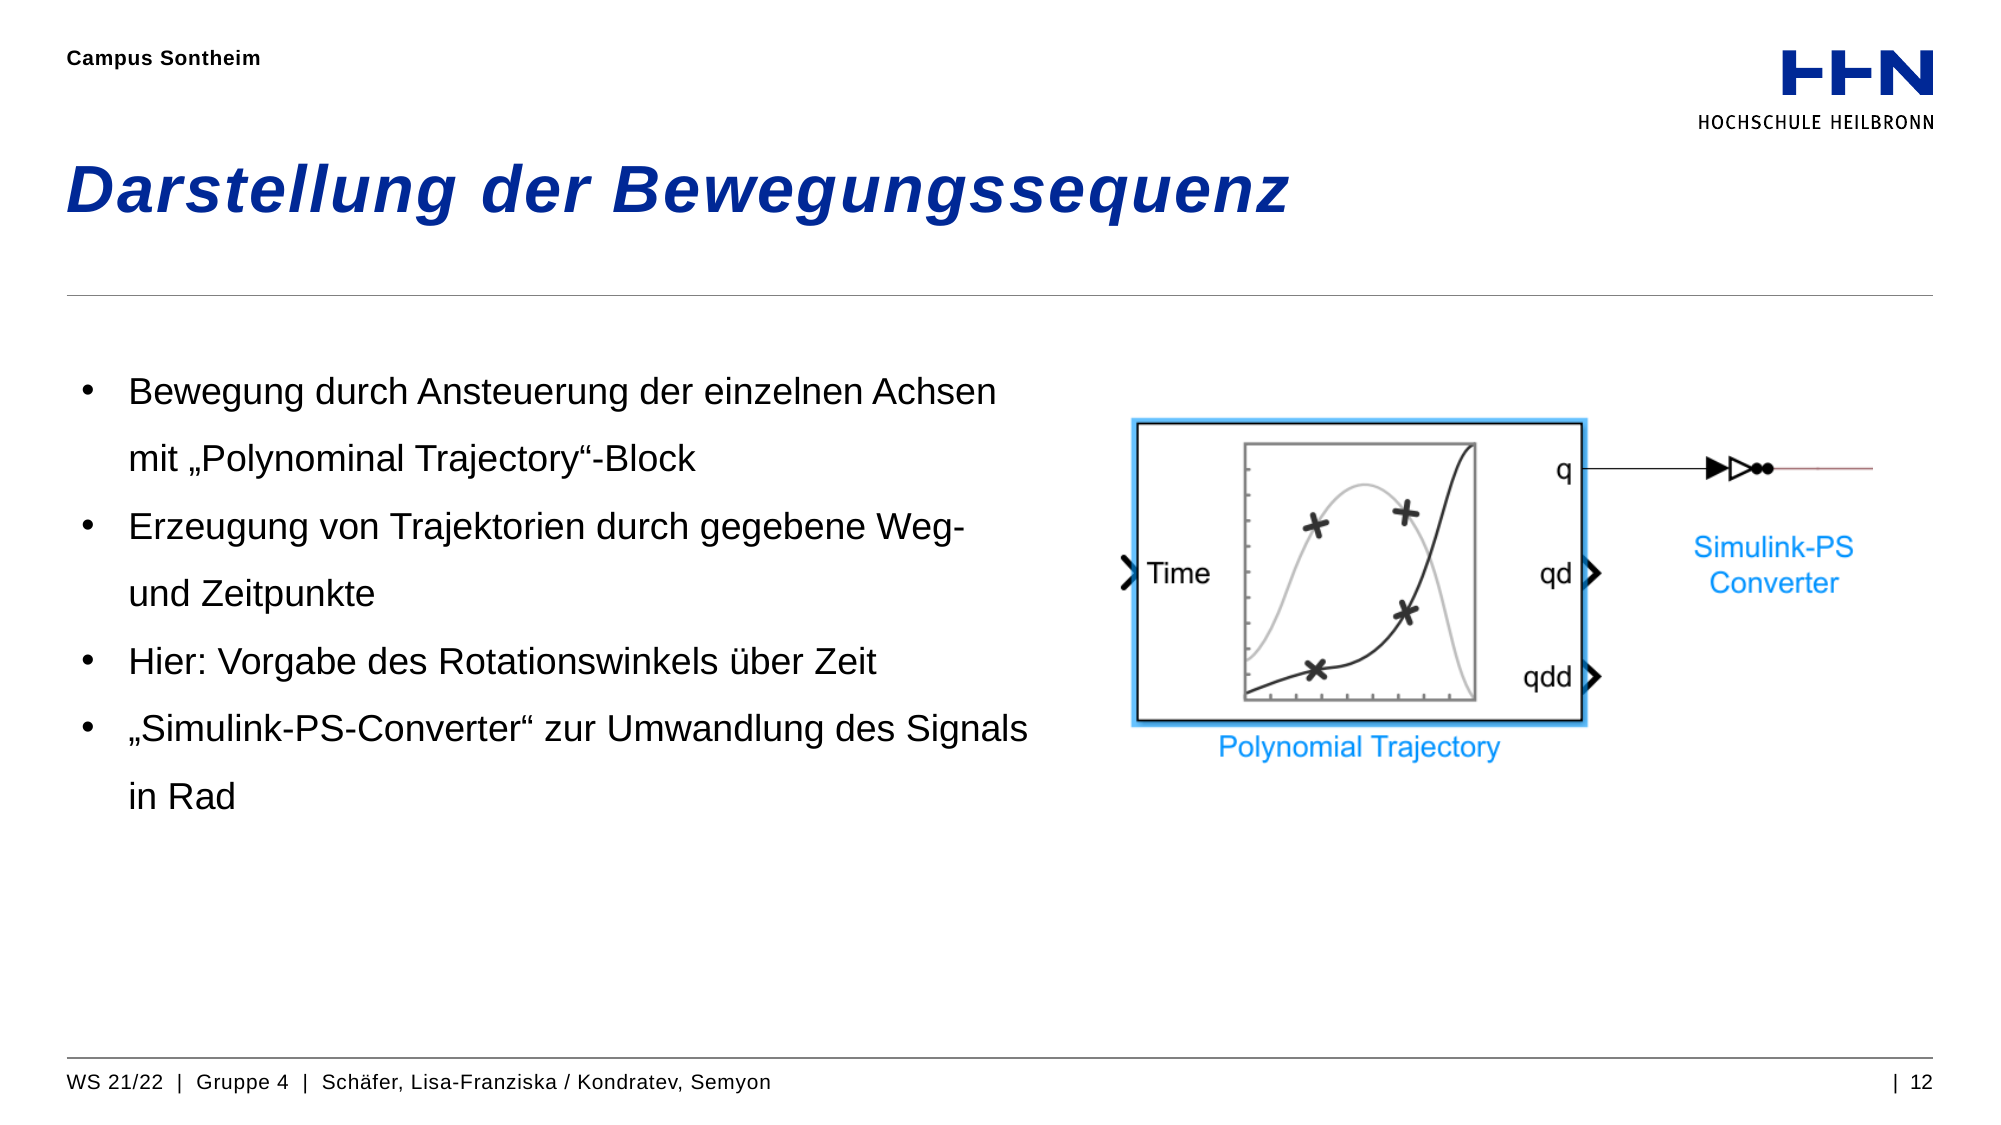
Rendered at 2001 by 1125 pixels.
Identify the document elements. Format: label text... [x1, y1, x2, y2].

slide_number Campus Sontheim [66, 45, 1277, 81]
picture [1043, 404, 1873, 771]
text_box Bewegung durch Ansteuerung der einzelnen Achsen mit „Polynominal Trajectory“-Block Erzeugung von Trajektorien durch gegebene Weg- und Zeitpunkte Hier: Vorgabe des Rotationswinkels über Zeit „Simulink-PS-Converter“ zur Umwandlung des Signals in Rad [66, 336, 1045, 892]
slide_number | 12 [1621, 1068, 1933, 1105]
footer WS 21/22 | Gruppe 4 | Schäfer, Lisa-Franziska / Kondratev, Semyon [66, 1068, 1277, 1105]
text_box Darstellung der Bewegungssequenz [66, 152, 1933, 295]
